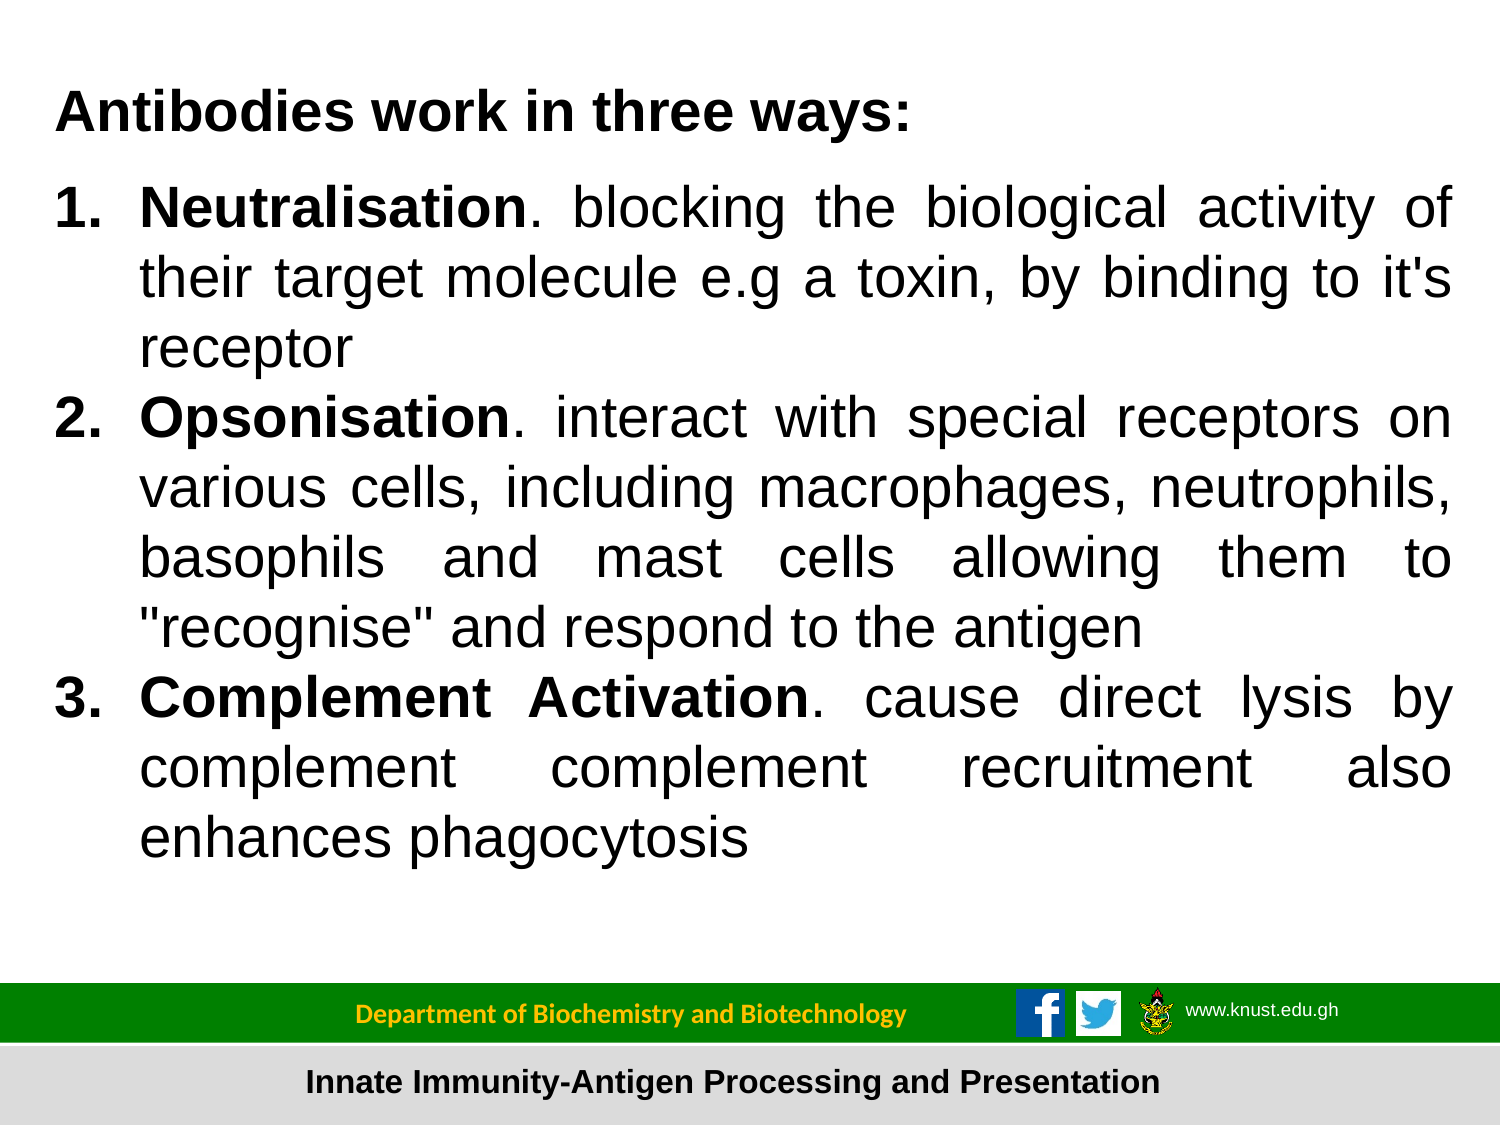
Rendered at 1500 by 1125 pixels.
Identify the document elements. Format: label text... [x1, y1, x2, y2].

text_box Innate Immunity-Antigen Processing and Presentation [253, 1052, 1214, 1125]
text_box Antibodies work in three ways: Neutralisation. blocking the biological activity of their target molecule e.g a toxin, by binding to it's receptor Opsonisation. interact with special receptors on various cells, including macrophages, neutrophils, basophils and mast cells allowing them to "recognise" and respond to the antigen Complement Activation. cause direct lysis by complement complement recruitment also enhances phagocytosis [40, 65, 1470, 947]
text_box Department of Biochemistry and Biotechnology [340, 988, 923, 1037]
picture [1139, 987, 1174, 1035]
picture [1076, 991, 1121, 1036]
picture [1016, 989, 1065, 1037]
